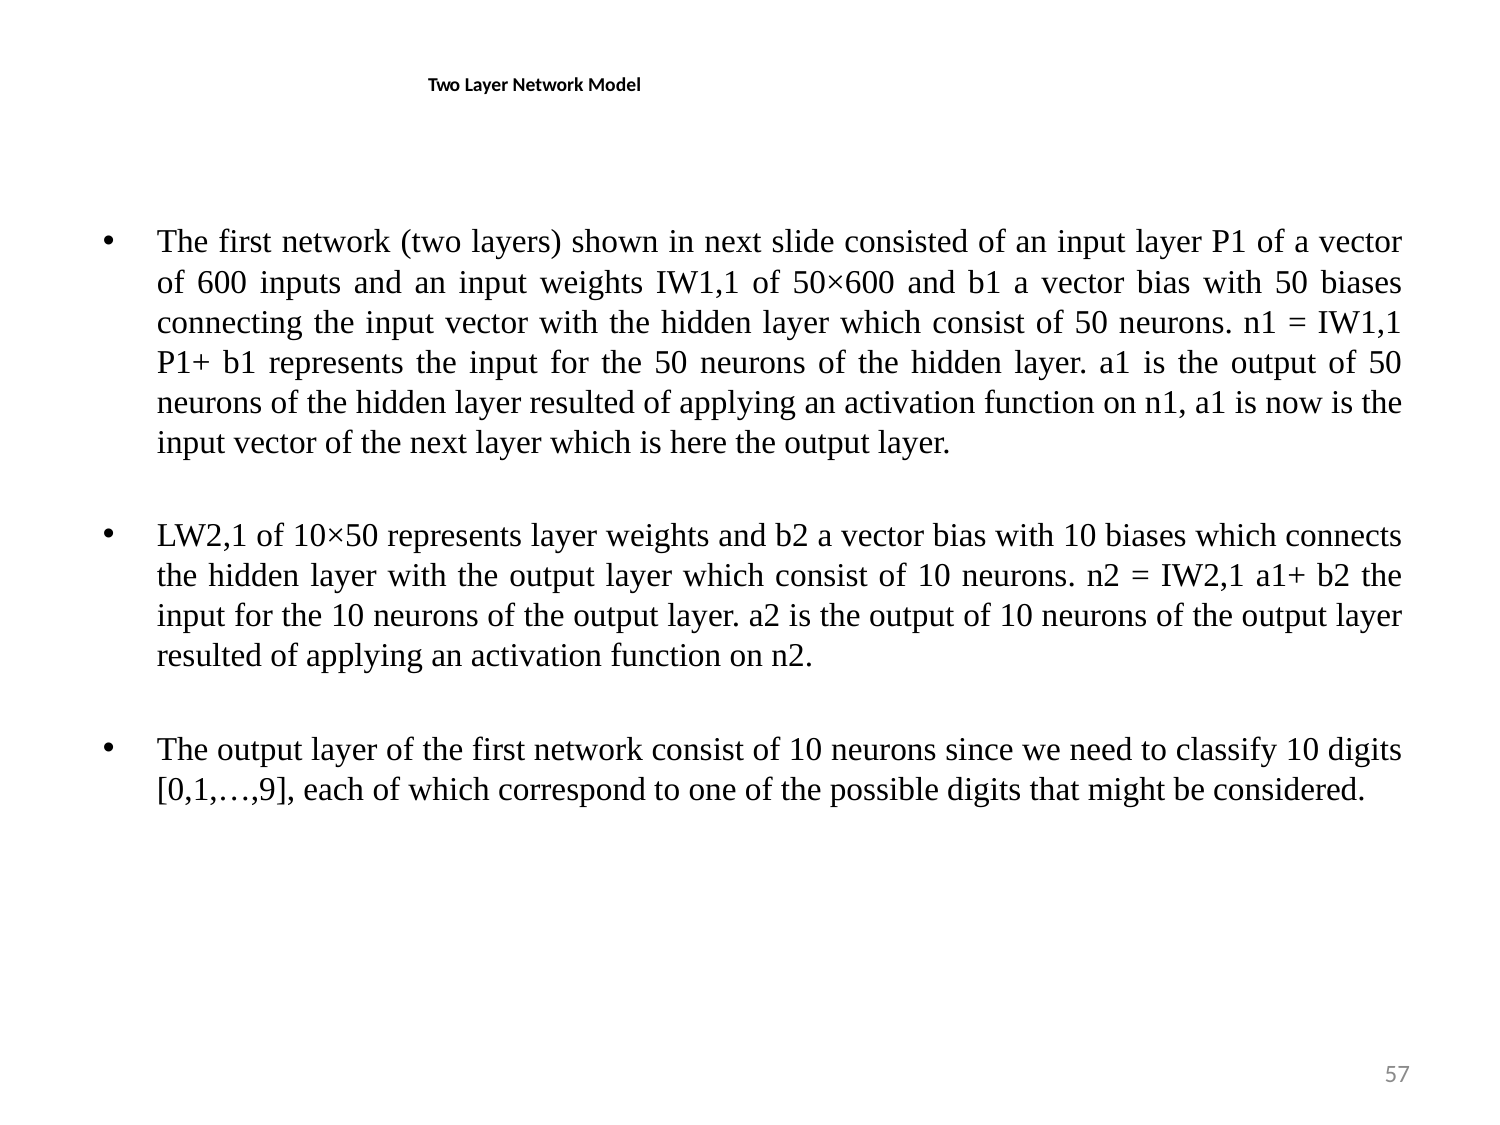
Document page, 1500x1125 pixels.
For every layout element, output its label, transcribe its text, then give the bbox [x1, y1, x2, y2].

list The first network (two layers) shown in next slide consisted of an input layer P1 of a vector of 600 inputs and an input weights IW1,1 of 50×600 and b1 a vector bias with 50 biases connecting the input vector with the hidden layer which consist of 50 neurons. n1 = IW1,1 P1+ b1 represents the input for the 50 neurons of the hidden layer. a1 is the output of 50 neurons of the hidden layer resulted of applying an activation function on n1, a1 is now is the input vector of the next layer which is here the output layer. LW2,1 of 10×50 represents layer weights and b2 a vector bias with 10 biases which connects the hidden layer with the output layer which consist of 10 neurons. n2 = IW2,1 a1+ b2 the input for the 10 neurons of the output layer. a2 is the output of 10 neurons of the output layer resulted of applying an activation function on n2. The output layer of the first network consist of 10 neurons since we need to classify 10 digits [0,1,…,9], each of which correspond to one of the possible digits that might be considered. [87, 212, 1420, 854]
title Two Layer Network Model [108, 40, 961, 127]
slide_number 57 [1074, 1042, 1425, 1103]
